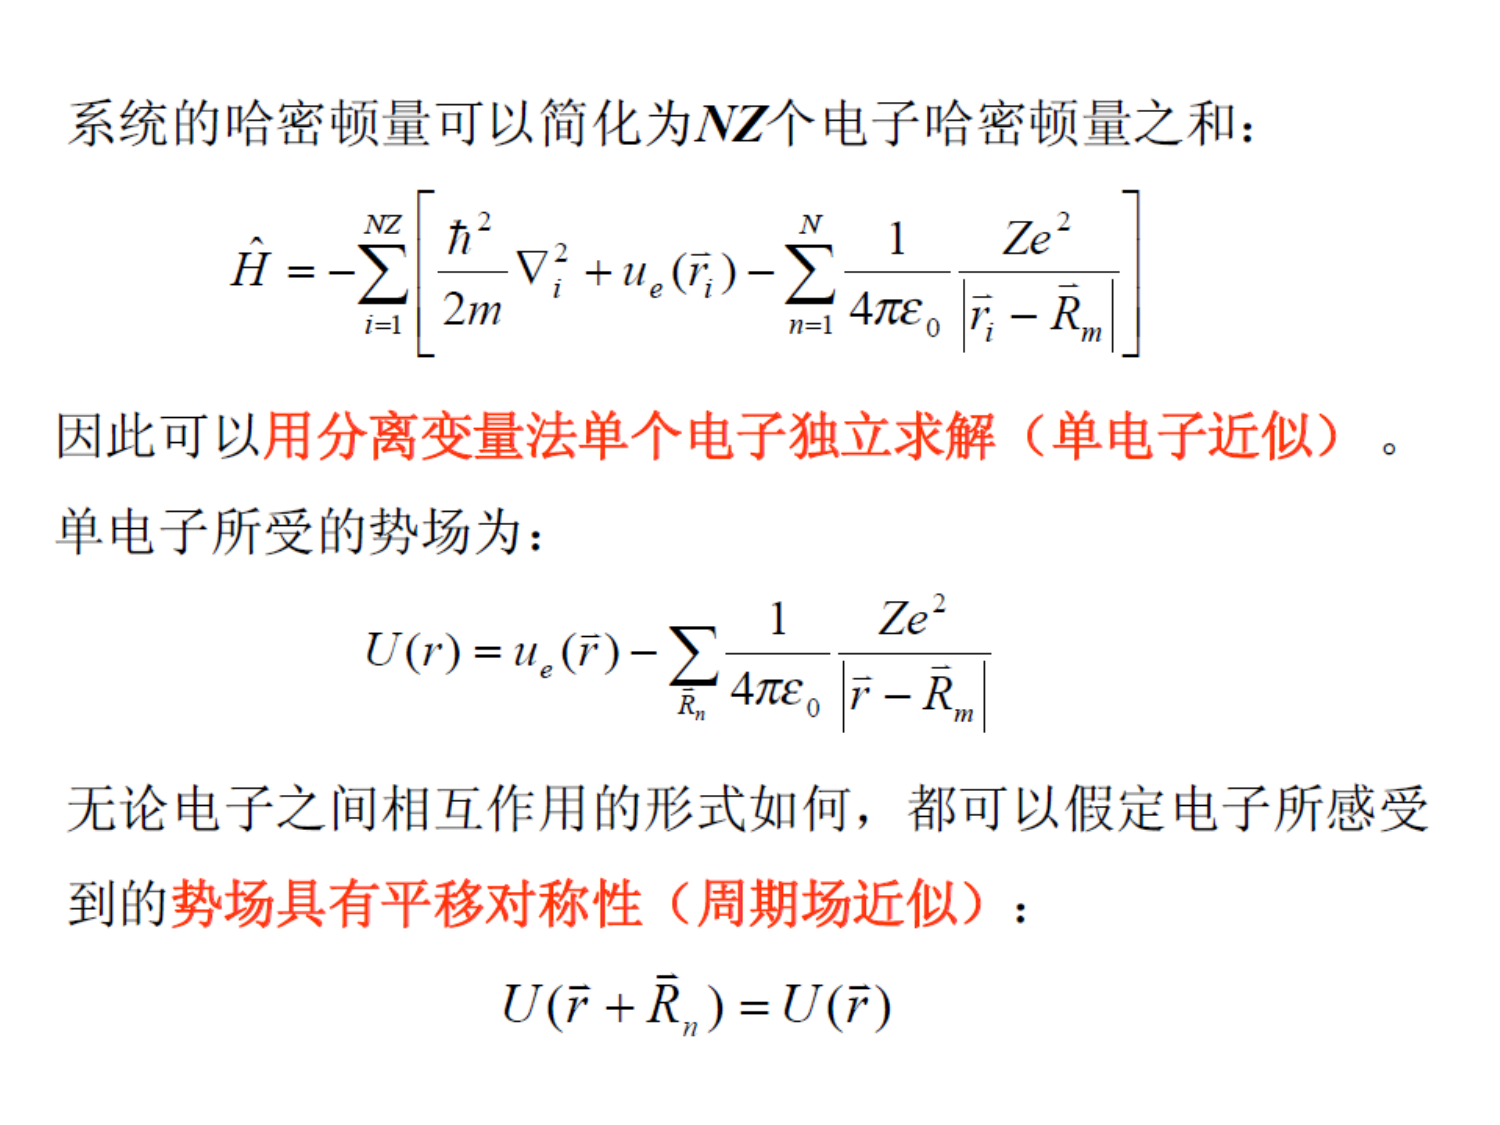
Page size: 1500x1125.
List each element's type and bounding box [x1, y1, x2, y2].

picture [39, 76, 1461, 1049]
